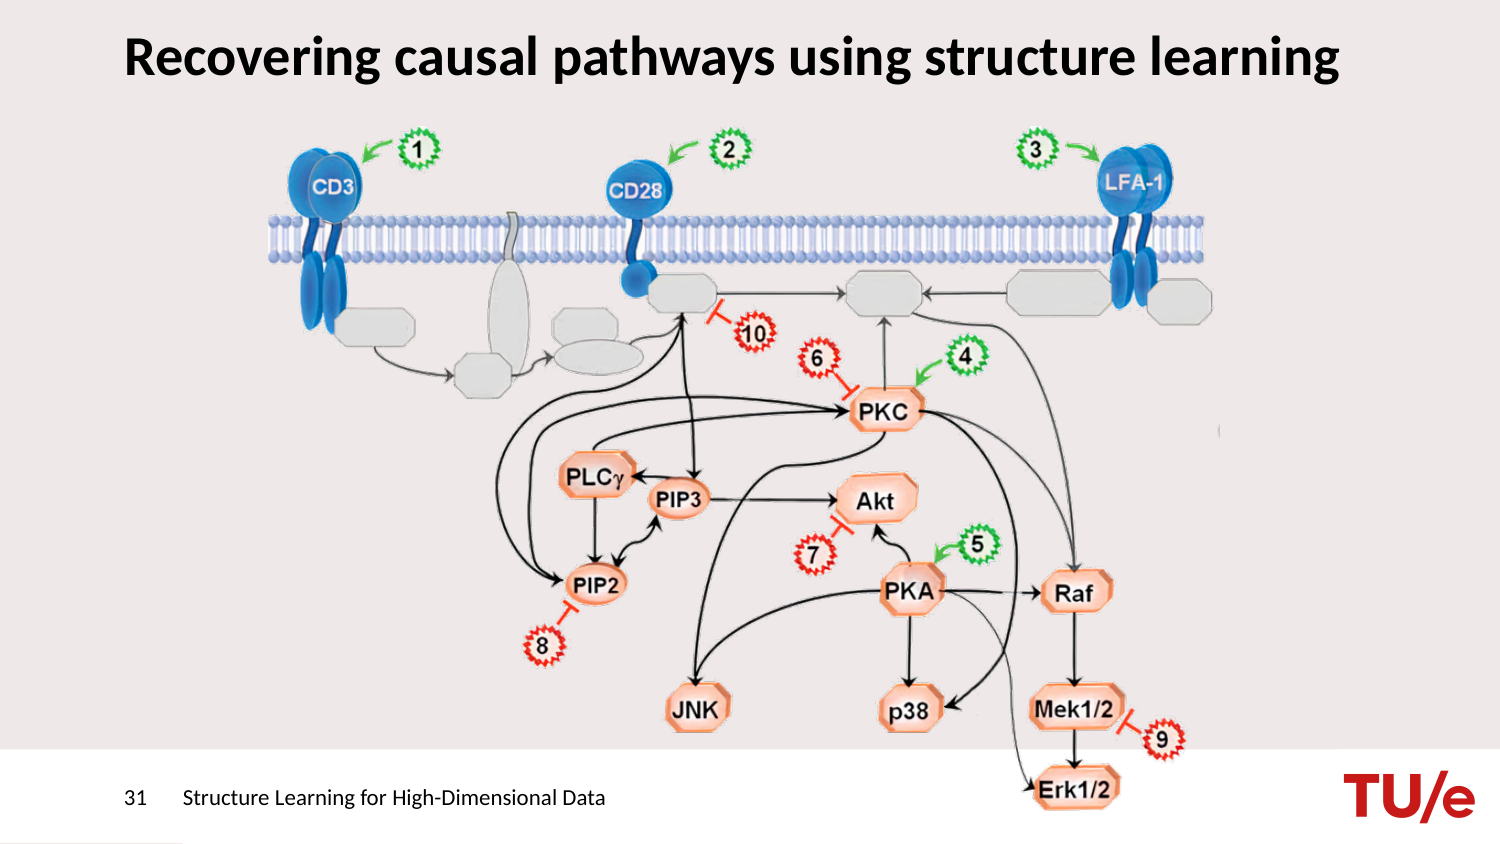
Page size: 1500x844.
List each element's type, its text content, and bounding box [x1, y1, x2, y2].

picture [268, 126, 1221, 822]
title Recovering causal pathways using structure learning [124, 30, 1364, 119]
slide_number 31 [0, 749, 183, 844]
picture [1339, 749, 1500, 844]
footer Structure Learning for High-Dimensional Data [183, 749, 1339, 844]
